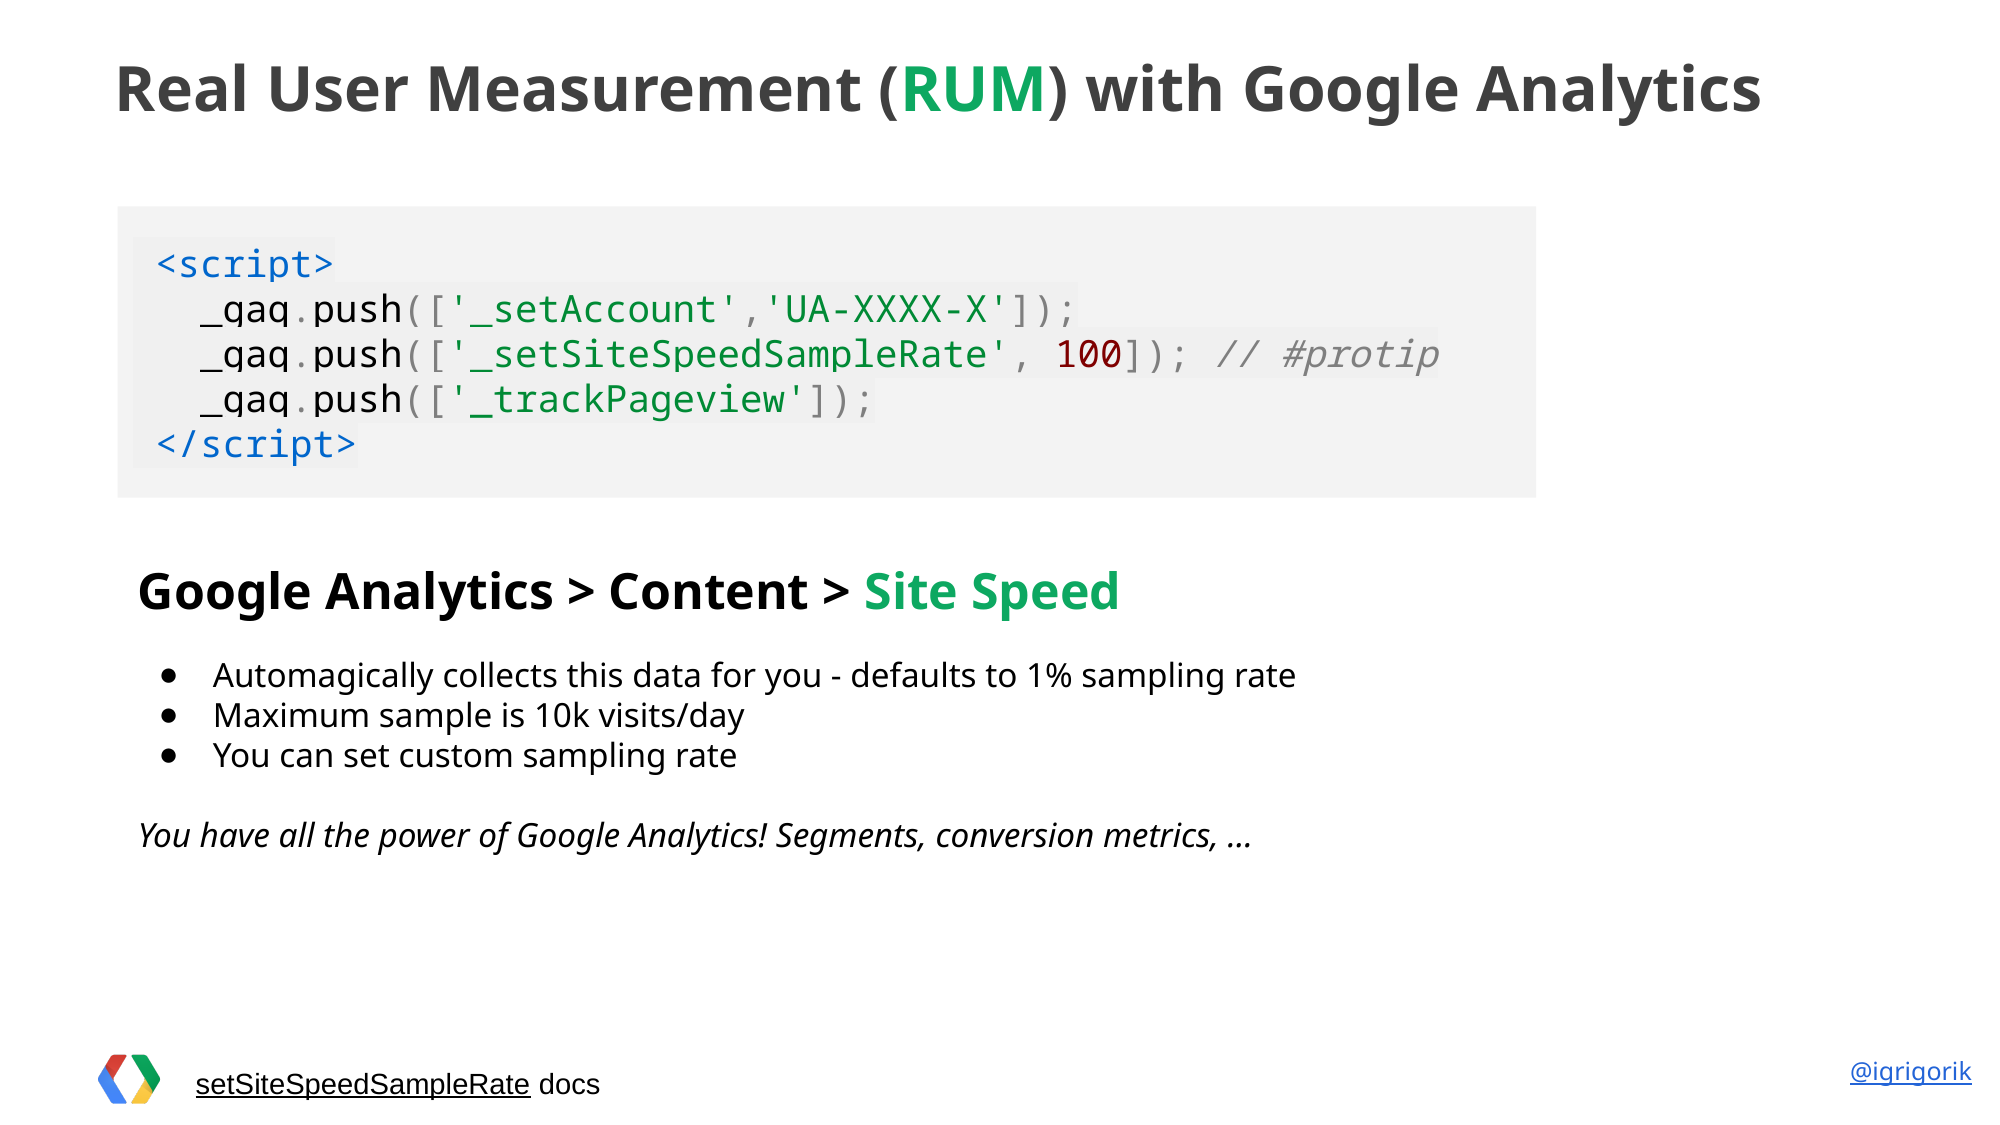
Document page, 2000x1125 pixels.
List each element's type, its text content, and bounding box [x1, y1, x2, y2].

text_box Google Analytics > Content > Site Speed Automagically collects this data for you - defaults to 1% sampling rate Maximum sample is 10k visits/day You can set custom sampling rate You have all the power of Google Analytics! Segments, conversion metrics, ... [122, 544, 1538, 984]
text_box setSiteSpeedSampleRate docs [180, 1031, 747, 1125]
text_box <script> _gaq.push(['_setAccount','UA-XXXX-X']); _gaq.push(['_setSiteSpeedSampleRate', 100]); // #protip _gaq.push(['_trackPageview']); </script> [117, 206, 1537, 498]
title Real User Measurement (RUM) with Google Analytics [99, 20, 1900, 140]
picture [97, 1047, 161, 1111]
list @igrigorik [1815, 1040, 1987, 1118]
